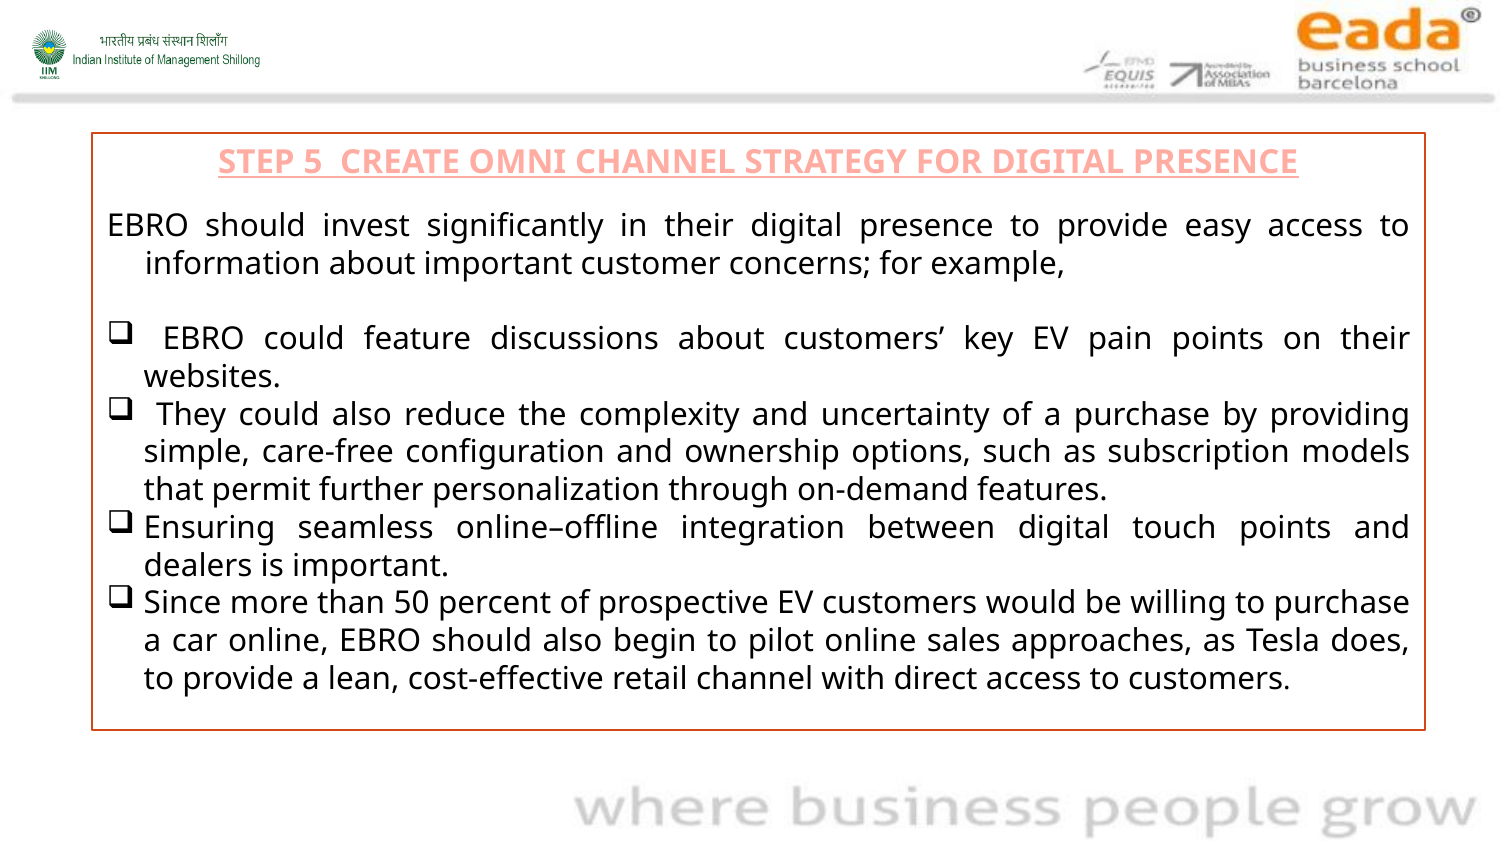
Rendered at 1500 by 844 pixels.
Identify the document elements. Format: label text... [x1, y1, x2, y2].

picture [0, 0, 1500, 844]
text_box STEP 5 CREATE OMNI CHANNEL STRATEGY FOR DIGITAL PRESENCE EBRO should invest significantly in their digital presence to provide easy access to information about important customer concerns; for example, EBRO could feature discussions about customers’ key EV pain points on their websites. They could also reduce the complexity and uncertainty of a purchase by providing simple, care-free configuration and ownership options, such as subscription models that permit further personalization through on-demand features. Ensuring seamless online–offline integration between digital touch points and dealers is important. Since more than 50 percent of prospective EV customers would be willing to purchase a car online, EBRO should also begin to pilot online sales approaches, as Tesla does, to provide a lean, cost-effective retail channel with direct access to customers. [91, 132, 1426, 731]
